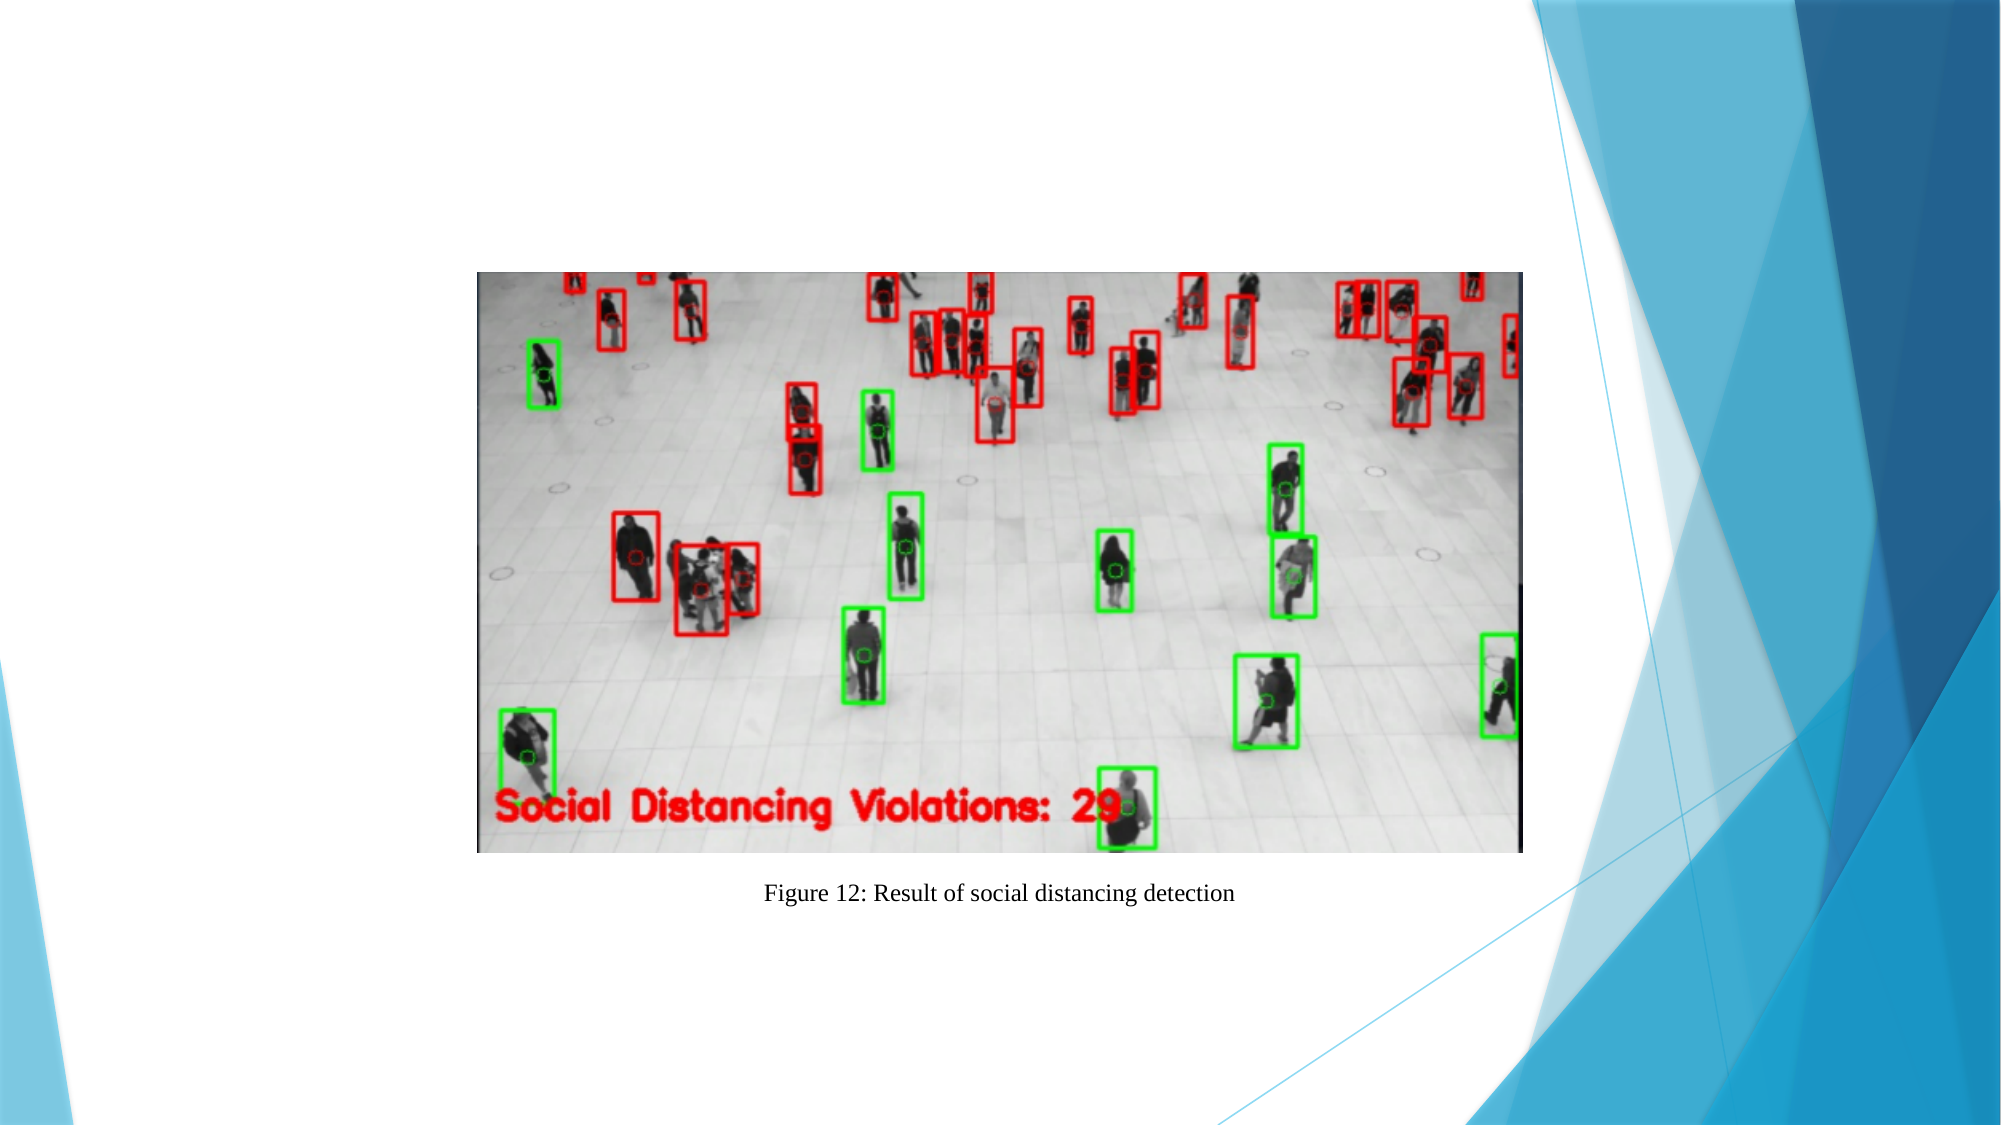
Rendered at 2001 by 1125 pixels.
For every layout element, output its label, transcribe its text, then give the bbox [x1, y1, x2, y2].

picture [476, 271, 1524, 853]
text_box Figure 12: Result of social distancing detection [739, 868, 1261, 914]
